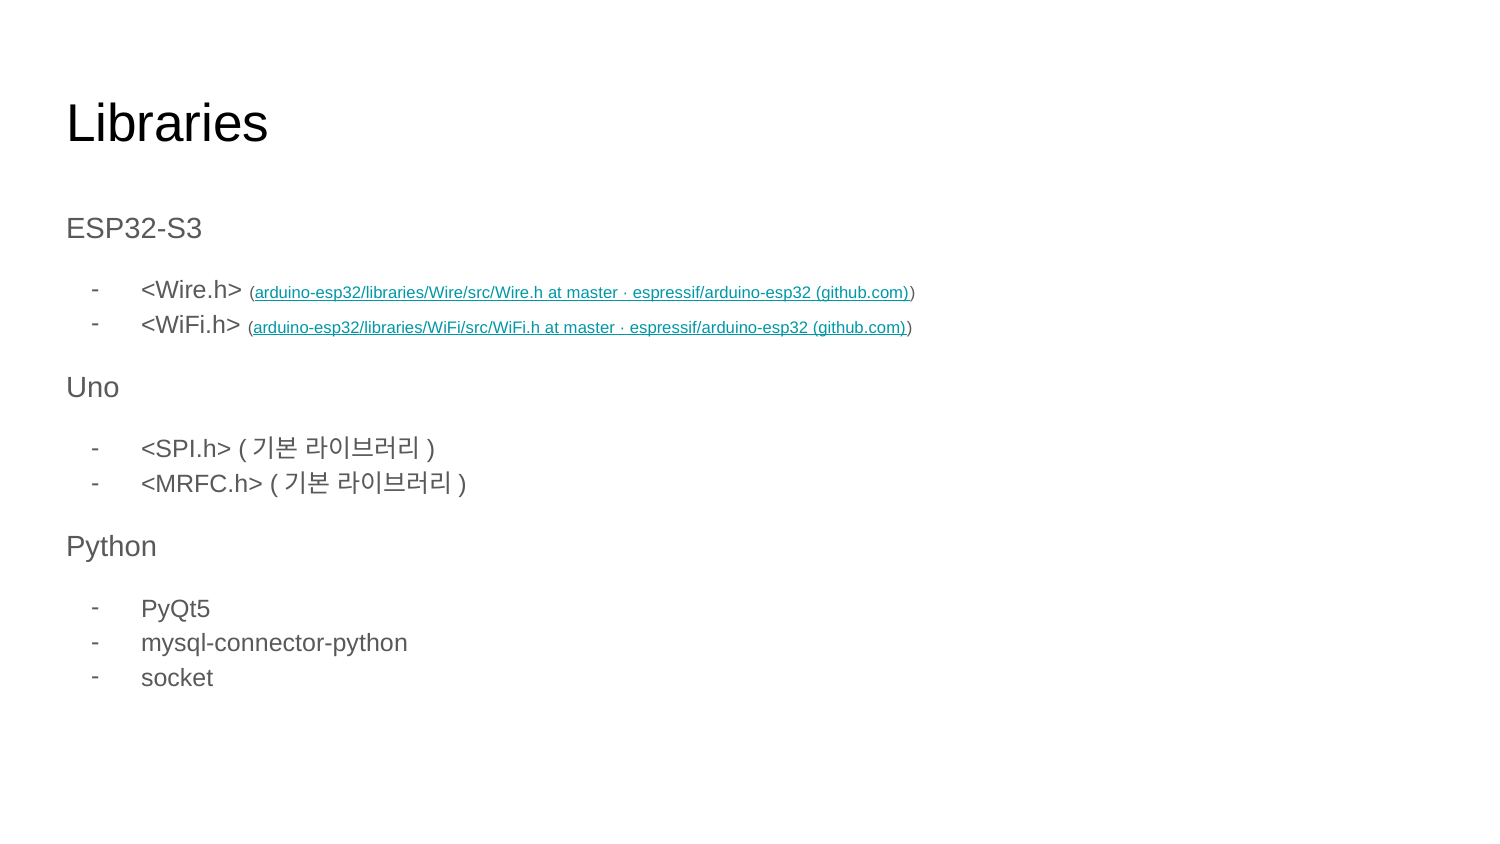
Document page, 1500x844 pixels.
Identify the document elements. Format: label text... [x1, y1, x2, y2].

list ESP32-S3 <Wire.h> (arduino-esp32/libraries/Wire/src/Wire.h at master · espressif/arduino-esp32 (github.com)) <WiFi.h> (arduino-esp32/libraries/WiFi/src/WiFi.h at master · espressif/arduino-esp32 (github.com)) Uno <SPI.h> (기본 라이브러리) <MRFC.h> (기본 라이브러리) Python PyQt5 mysql-connector-python socket [51, 189, 1449, 750]
title Libraries [51, 72, 1449, 167]
